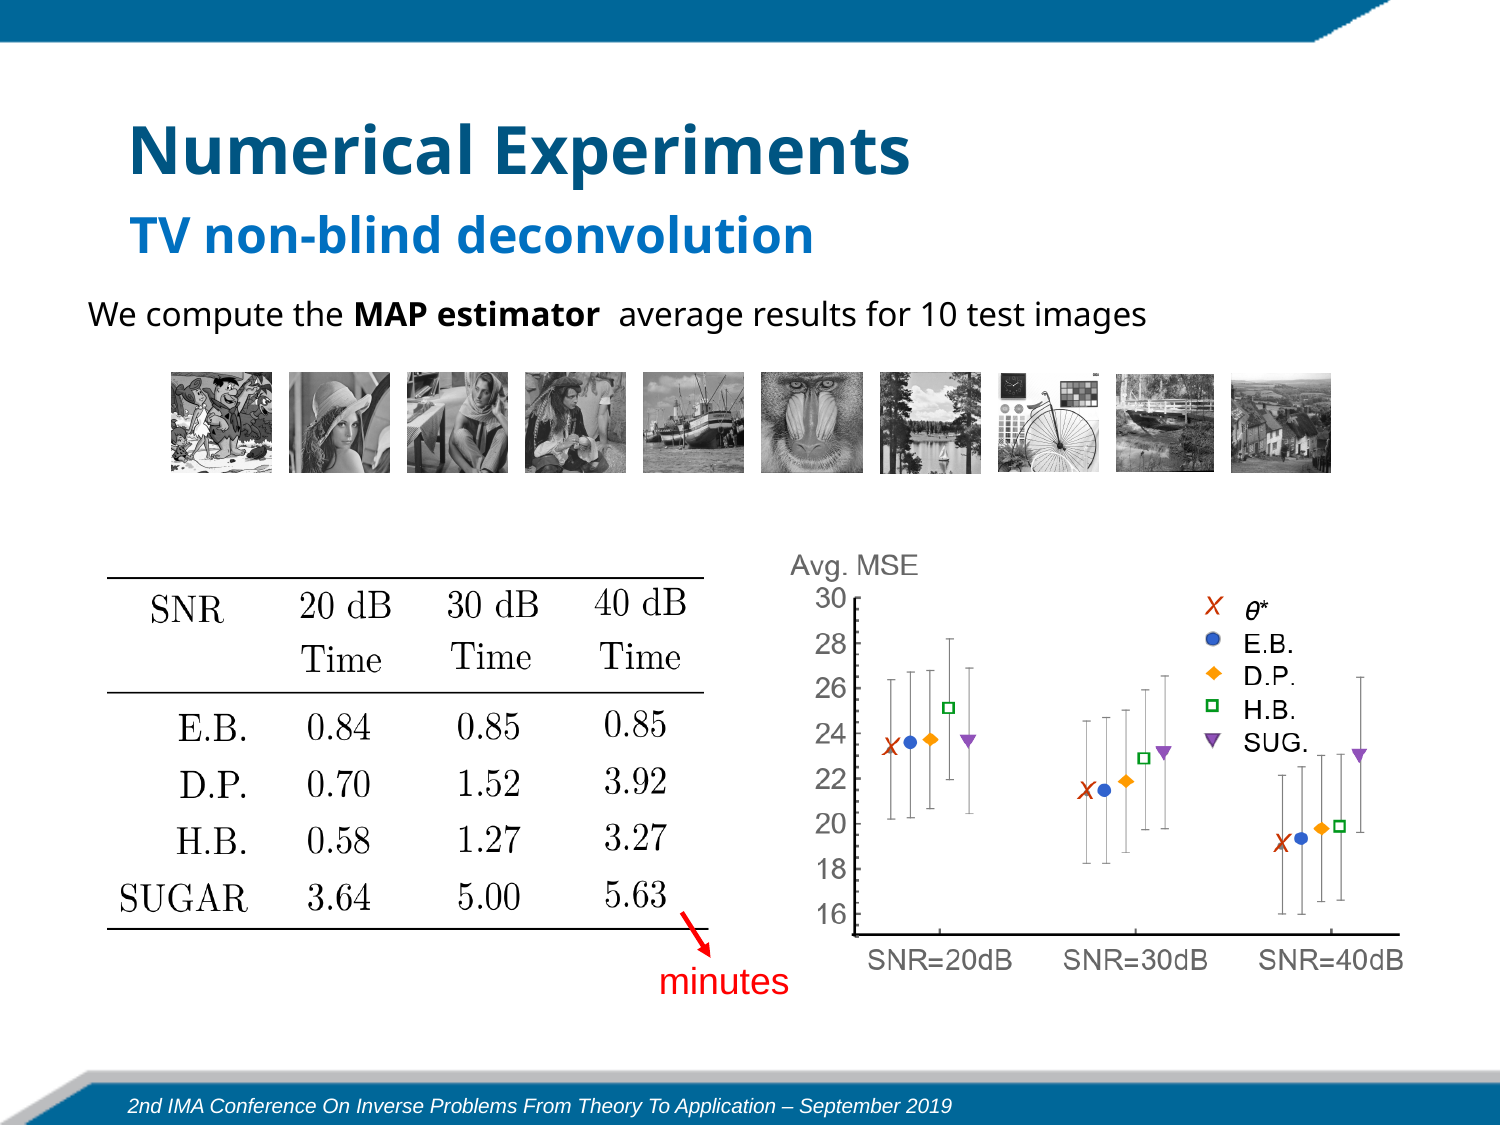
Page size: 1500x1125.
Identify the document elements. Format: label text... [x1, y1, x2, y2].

picture [0, 0, 1500, 1125]
text_box minutes [643, 949, 805, 1010]
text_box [681, 912, 711, 958]
text_box TV non-blind deconvolution [114, 196, 1290, 272]
title Numerical Experiments [112, 99, 1388, 230]
